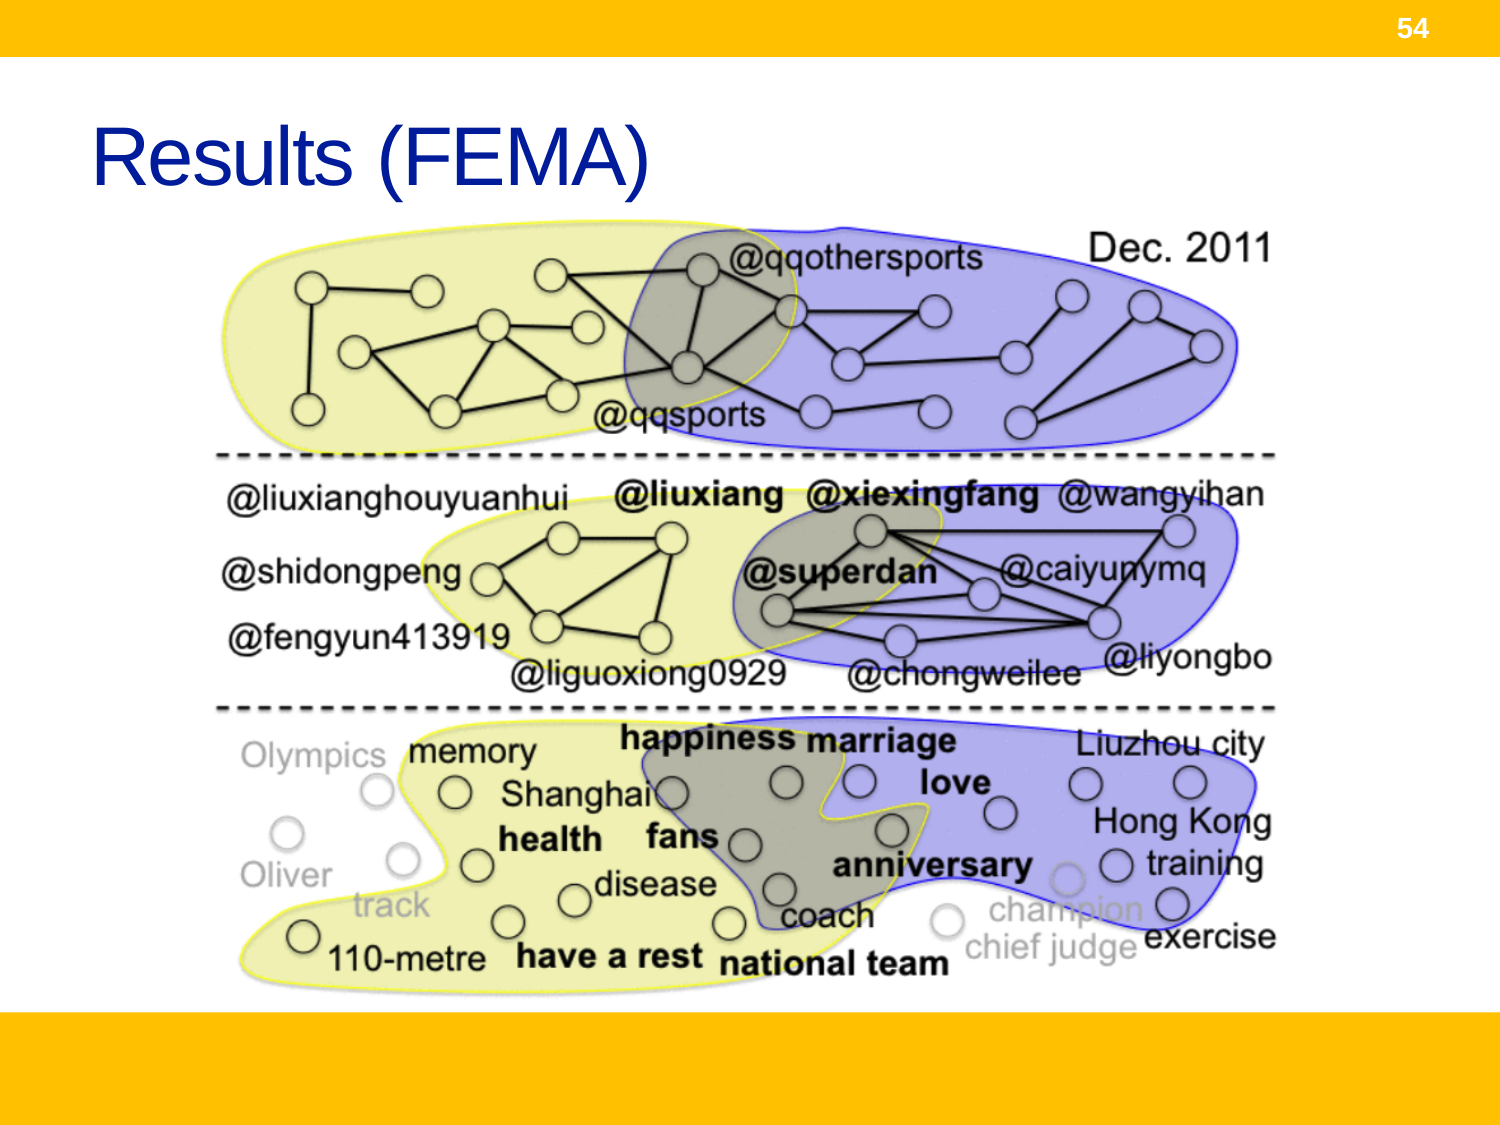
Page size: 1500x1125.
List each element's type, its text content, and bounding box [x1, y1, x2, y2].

slide_number 54 [1381, 0, 1500, 55]
picture [205, 206, 1294, 1011]
title Results (FEMA) [75, 71, 1425, 234]
